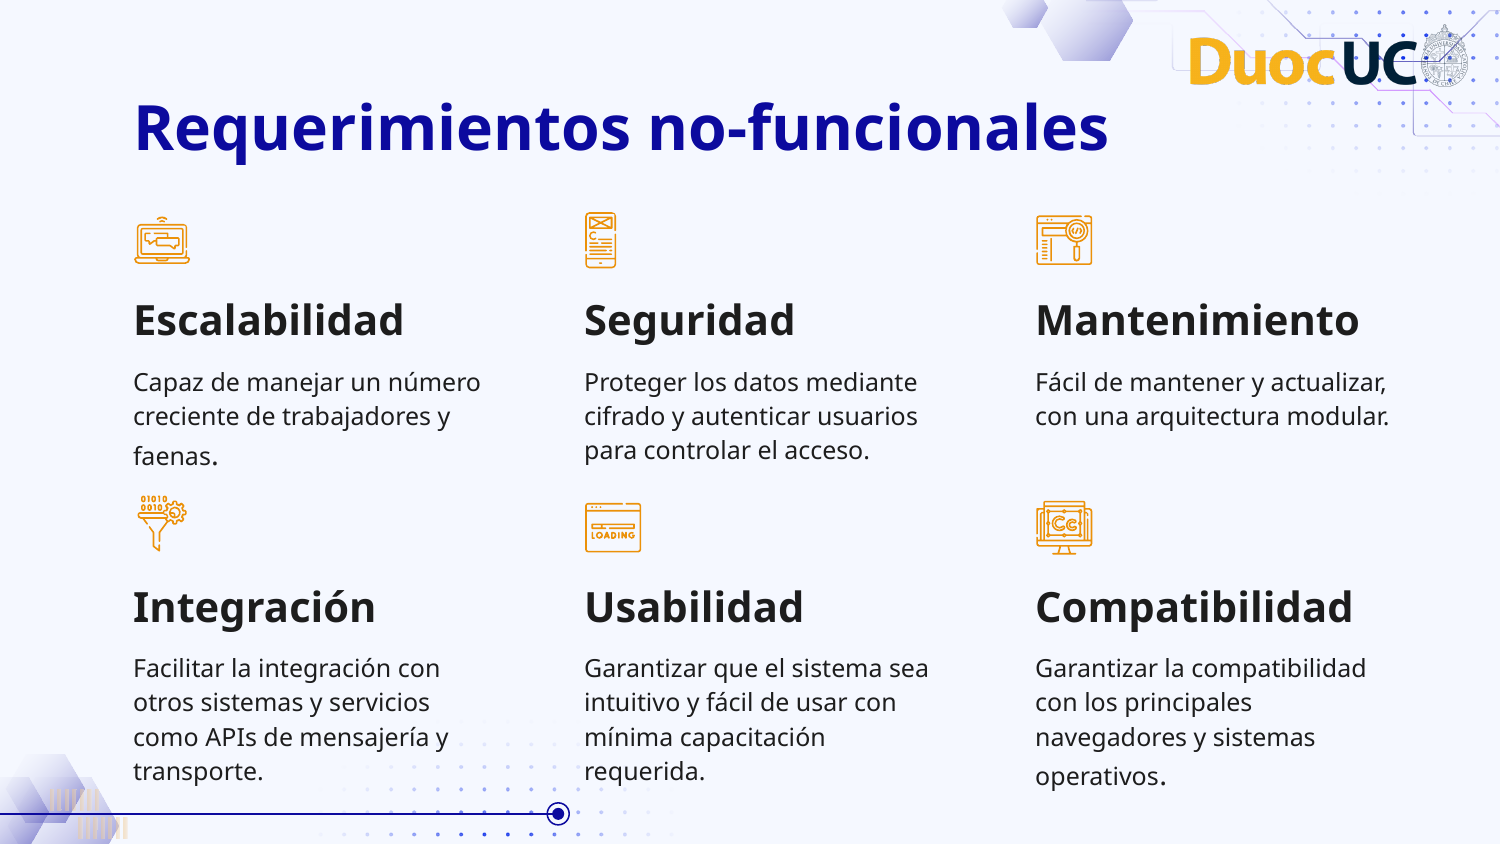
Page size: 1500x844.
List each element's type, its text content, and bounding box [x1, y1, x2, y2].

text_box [584, 211, 617, 269]
subtitle Capaz de manejar un número creciente de trabajadores y faenas. [118, 346, 509, 441]
subtitle Garantizar la compatibilidad con los principales navegadores y sistemas operativos. [1020, 646, 1410, 727]
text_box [133, 216, 191, 265]
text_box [1036, 215, 1093, 266]
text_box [137, 495, 187, 552]
subtitle Usabilidad [569, 579, 931, 633]
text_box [584, 502, 642, 553]
subtitle Integración [118, 579, 480, 646]
subtitle Escalabilidad [118, 293, 480, 360]
picture [301, 689, 702, 844]
subtitle Fácil de mantener y actualizar, con una arquitectura modular. [1020, 346, 1410, 441]
subtitle Compatibilidad [1020, 579, 1410, 646]
subtitle Mantenimiento [1020, 293, 1382, 360]
subtitle Facilitar la integración con otros sistemas y servicios como APIs de mensajería y transporte. [118, 646, 480, 727]
picture [1186, 0, 1500, 196]
title Requerimientos no-funcionales [118, 72, 1382, 167]
subtitle Garantizar que el sistema sea intuitivo y fácil de usar con mínima capacitación requerida. [569, 633, 960, 727]
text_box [1036, 500, 1093, 555]
subtitle Proteger los datos mediante cifrado y autenticar usuarios para controlar el acceso. [569, 346, 960, 441]
picture [549, 804, 568, 824]
subtitle Seguridad [569, 293, 931, 360]
